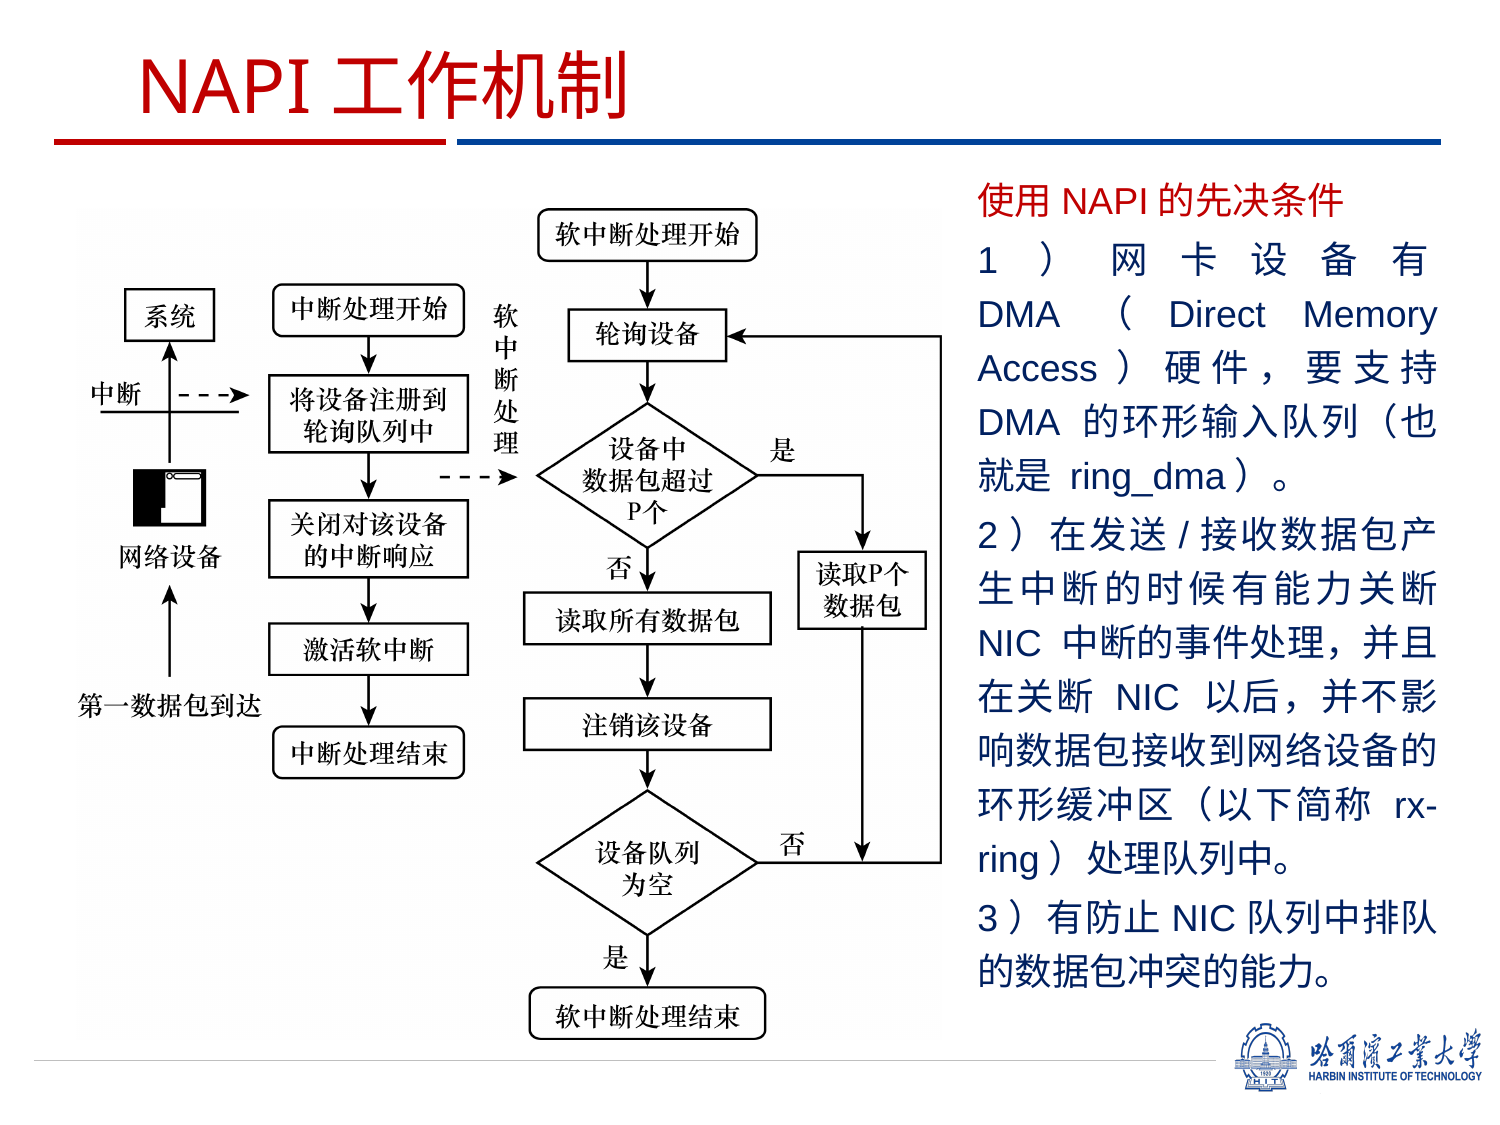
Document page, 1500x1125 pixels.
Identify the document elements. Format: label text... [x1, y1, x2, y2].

title NAPI工作机制 [103, 32, 1397, 138]
text_box 使用NAPI的先决条件 1）网卡设备有DMA（Direct Memory Access）硬件，要支持 DMA 的环形输入队列（也就是 ring_dma）。 2）在发送/接收数据包产生中断的时候有能力关断 NIC 中断的事件处理，并且在关断 NIC 以后，并不影响数据包接收到网络设备的环形缓冲区（以下简称 rx-ring）处理队列中。 3）有防止NIC队列中排队的数据包冲突的能力。 [962, 160, 1453, 1001]
picture [76, 208, 942, 1040]
picture [1204, 1023, 1482, 1094]
